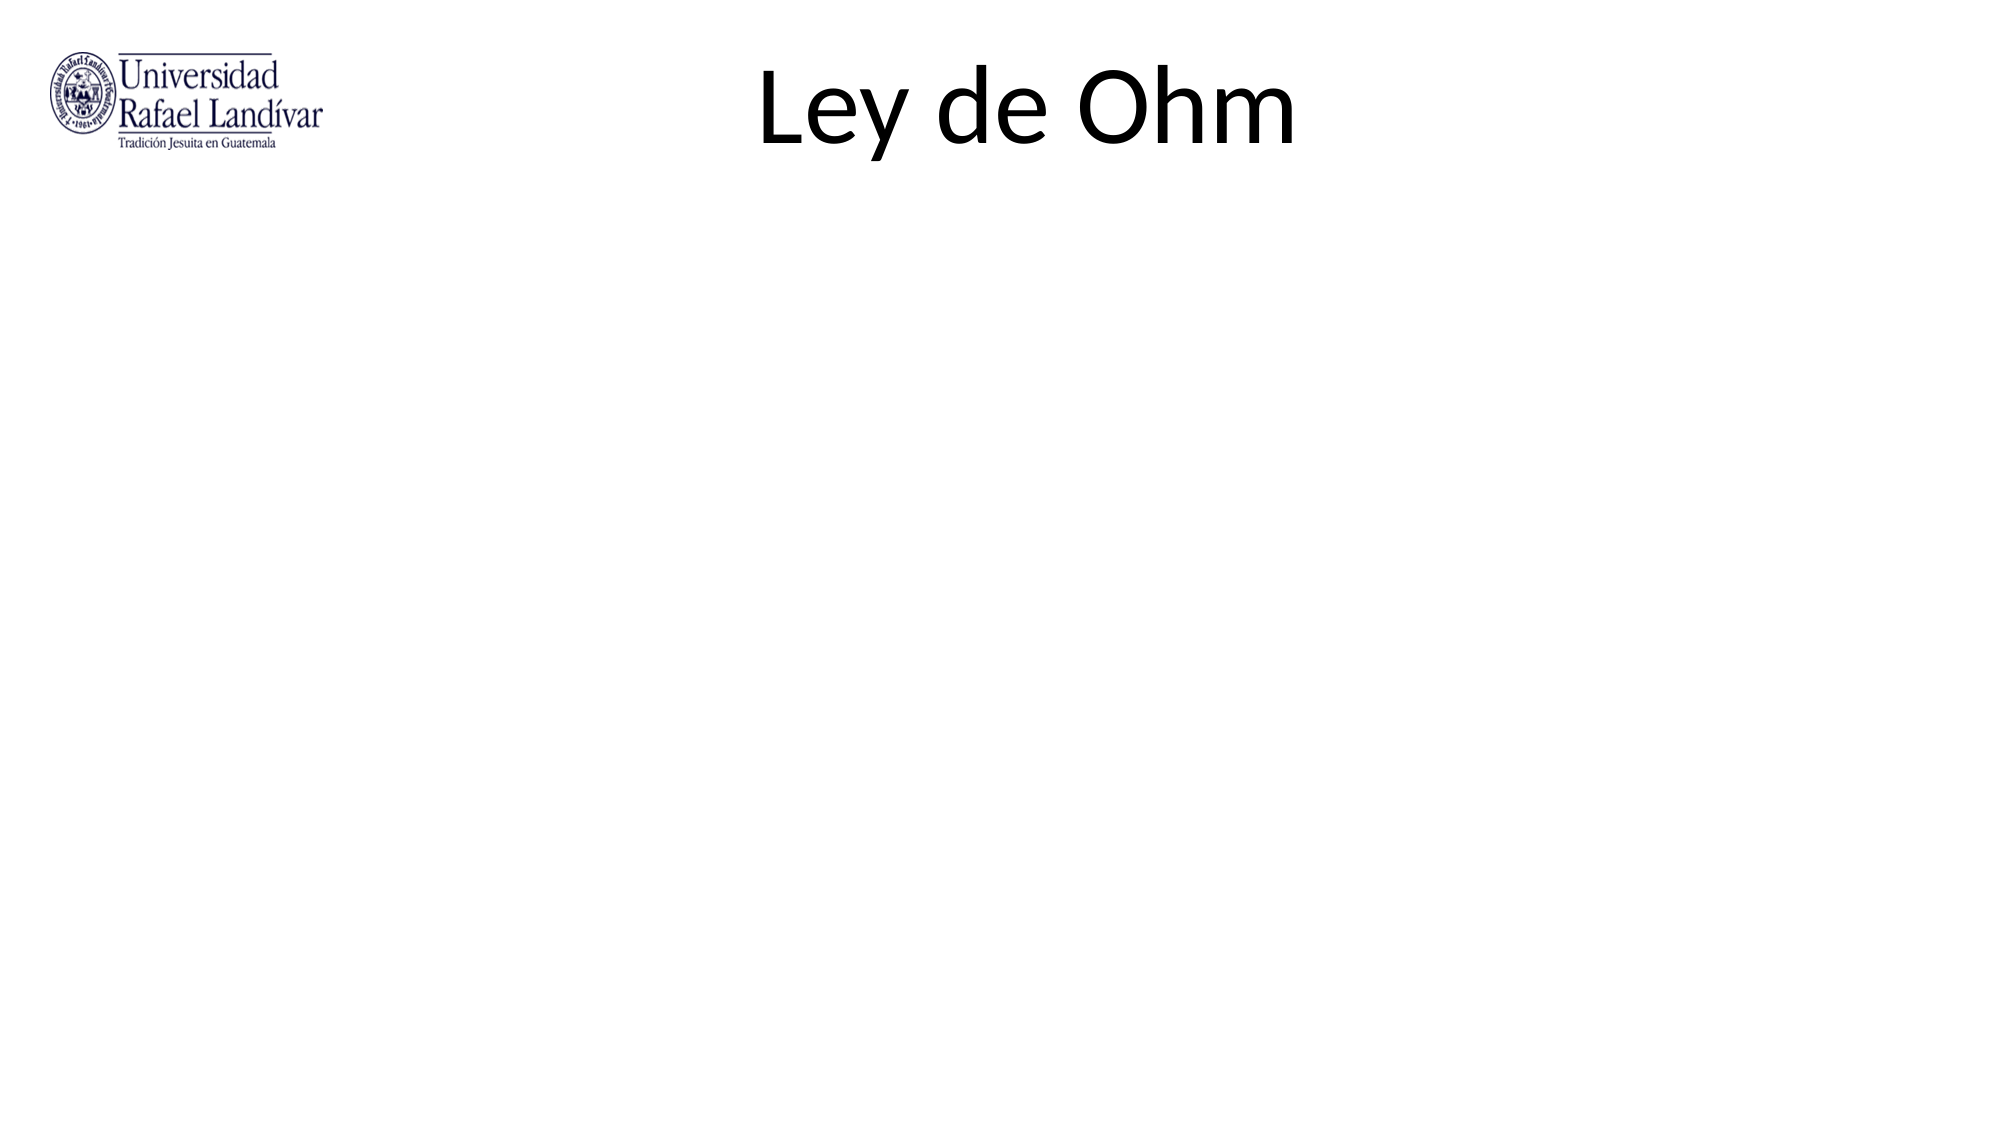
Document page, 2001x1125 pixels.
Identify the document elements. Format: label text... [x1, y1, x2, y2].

text_box Ley de Ohm [741, 23, 1315, 174]
picture [49, 52, 324, 150]
